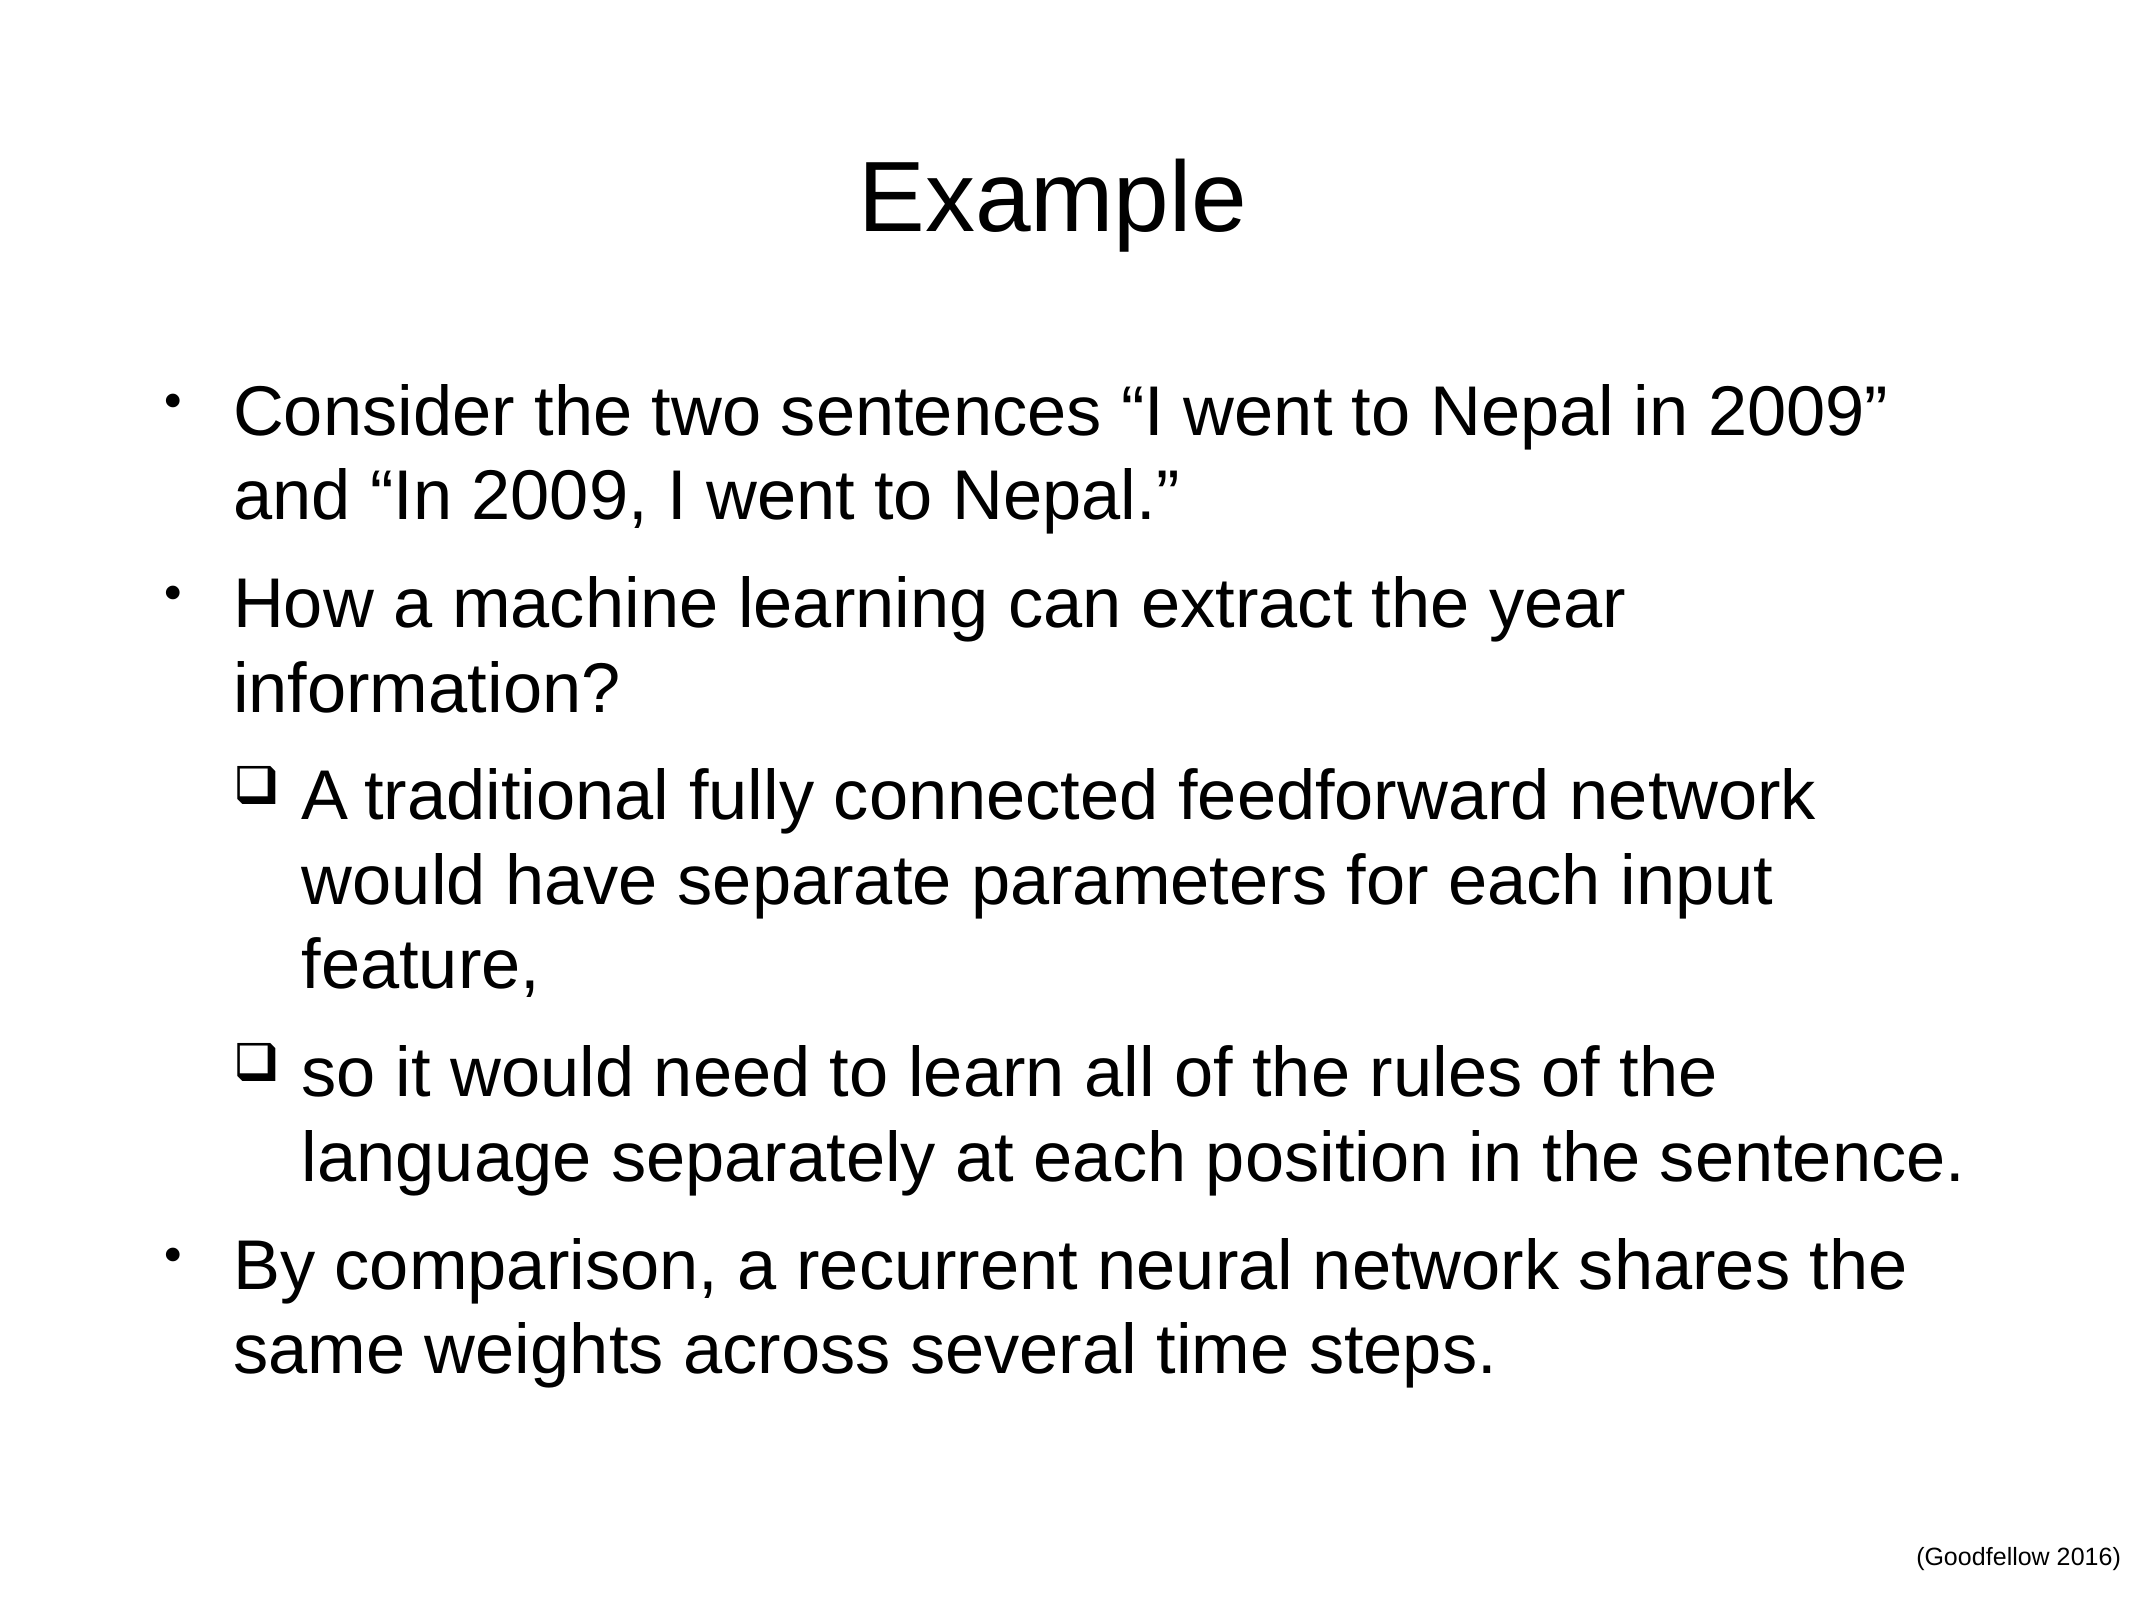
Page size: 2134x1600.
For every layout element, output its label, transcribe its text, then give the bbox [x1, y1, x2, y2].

title Example [155, 72, 1978, 311]
list Consider the two sentences “I went to Nepal in 2009” and “In 2009, I went to Nepal.” How a machine learning can extract the year information? A traditional fully connected feedforward network would have separate parameters for each input feature, so it would need to learn all of the rules of the language separately at each position in the sentence. By comparison, a recurrent neural network shares the same weights across several time steps. [155, 355, 1978, 1459]
